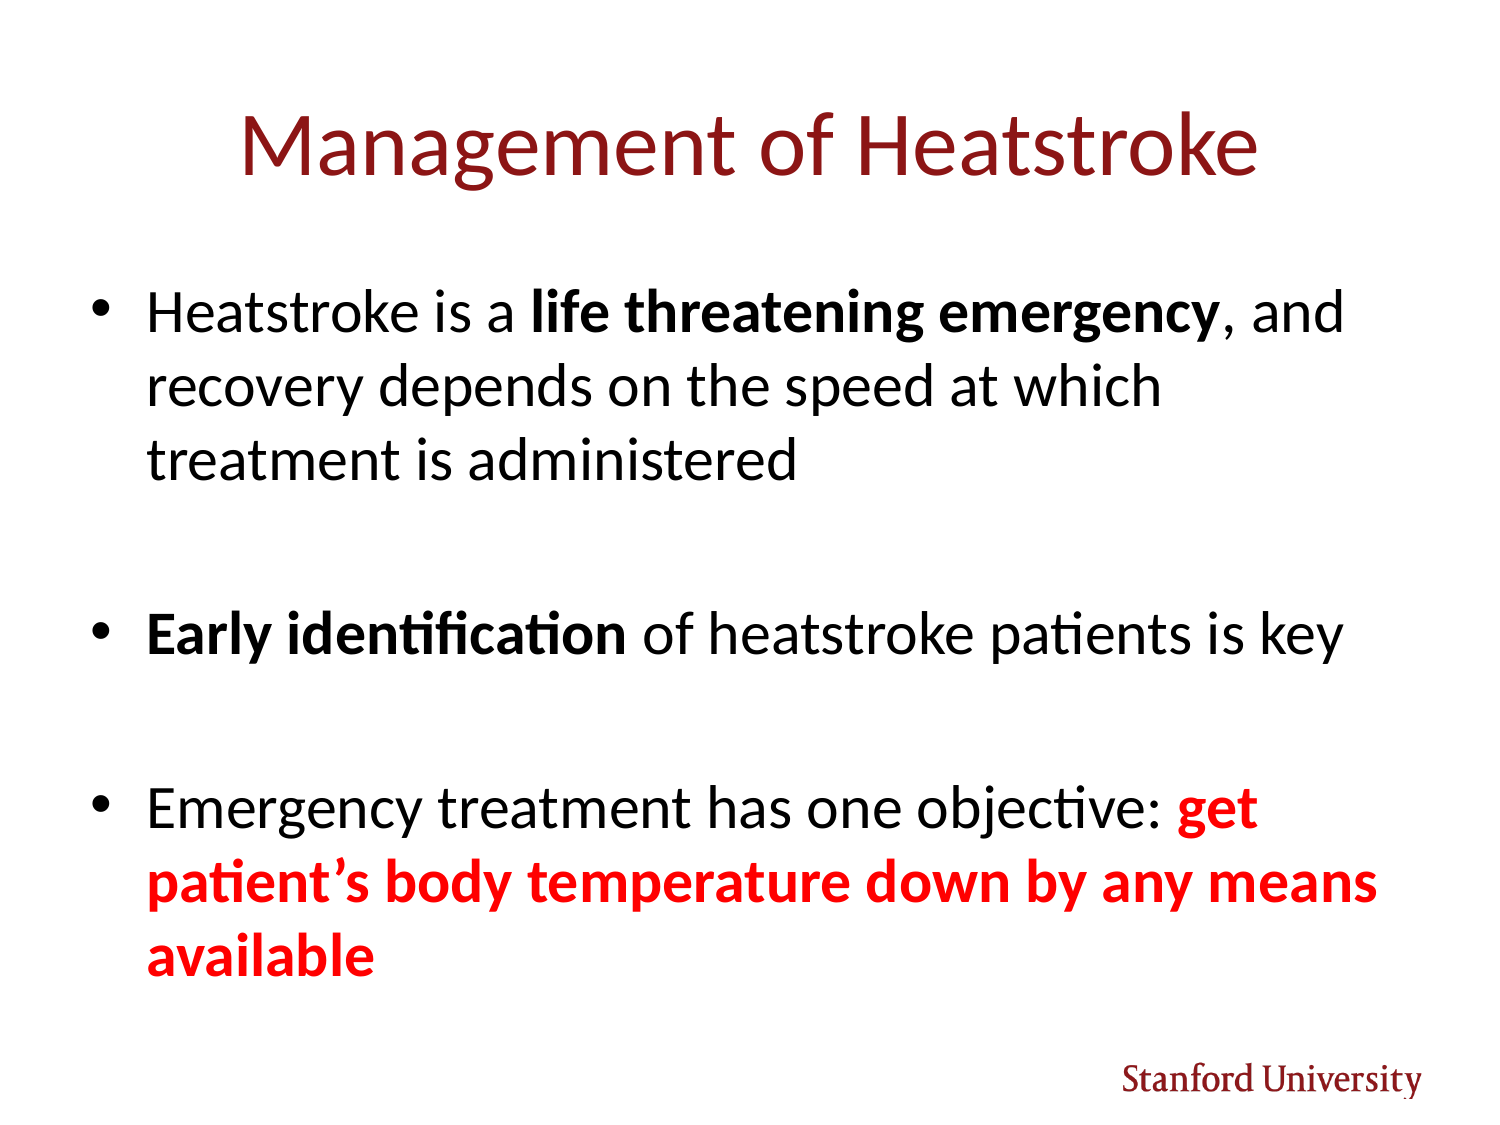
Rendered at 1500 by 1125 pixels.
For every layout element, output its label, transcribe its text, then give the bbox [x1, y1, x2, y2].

list Heatstroke is a life threatening emergency, and recovery depends on the speed at which treatment is administered Early identification of heatstroke patients is key Emergency treatment has one objective: get patient’s body temperature down by any means available [75, 262, 1425, 1005]
title Management of Heatstroke [75, 45, 1425, 233]
